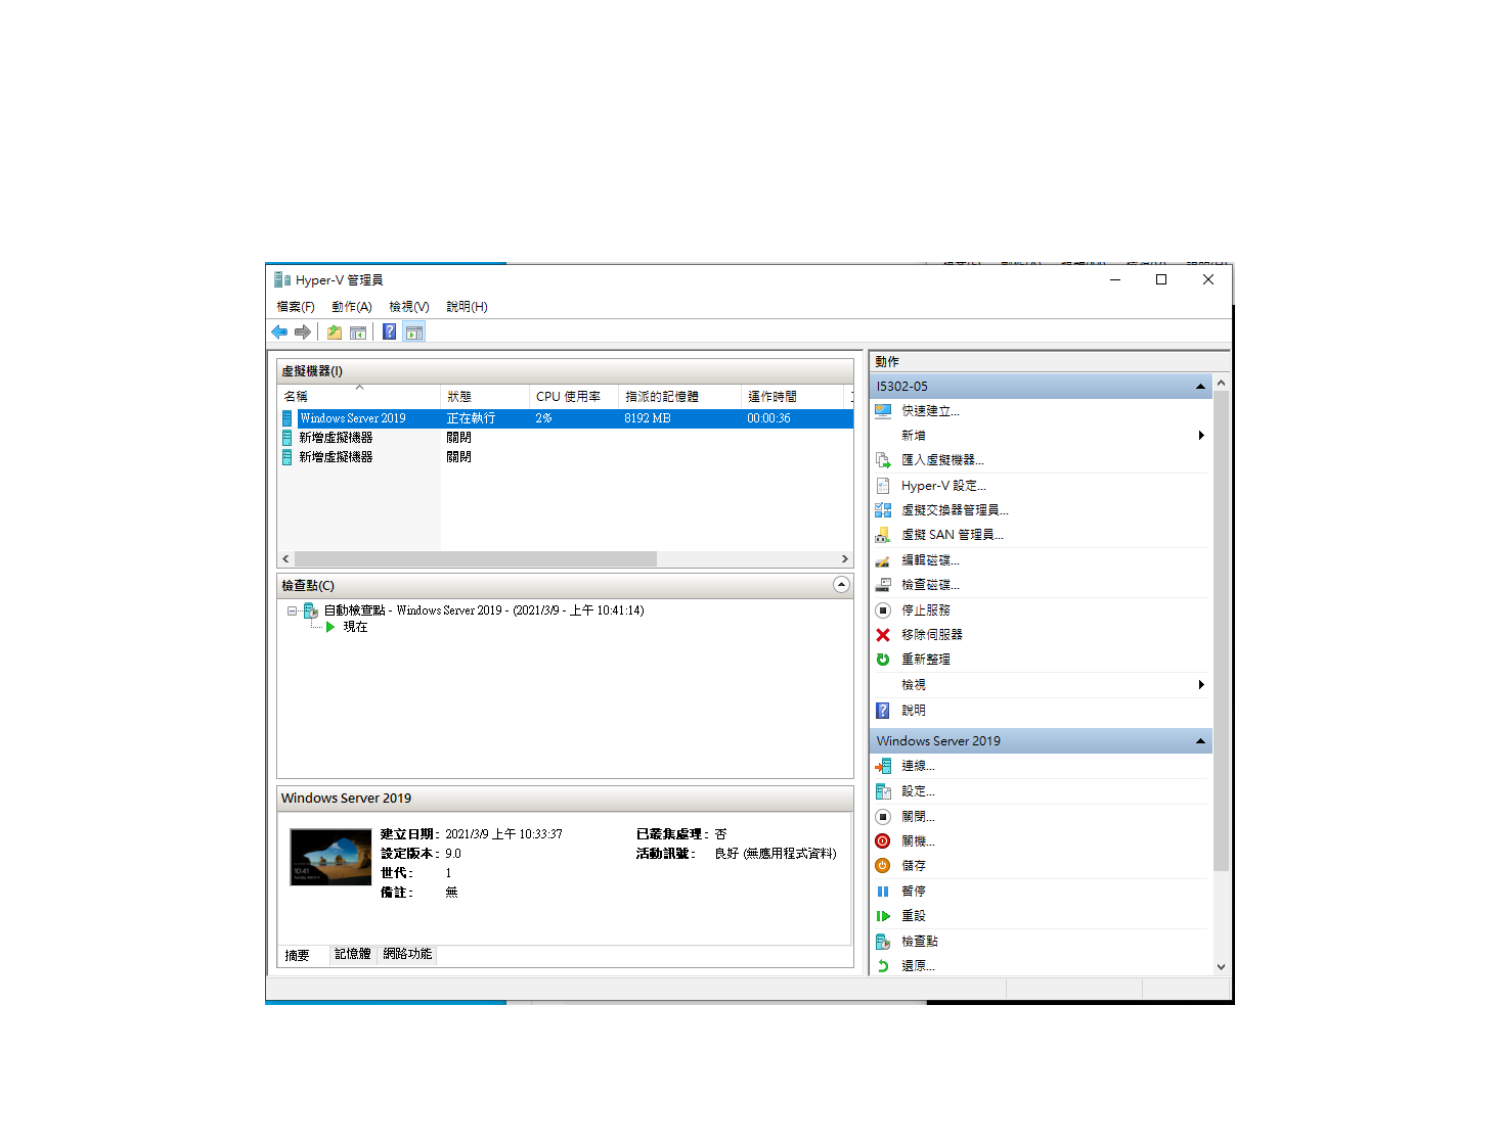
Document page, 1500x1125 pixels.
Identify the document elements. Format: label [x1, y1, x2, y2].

list [265, 262, 1235, 1006]
